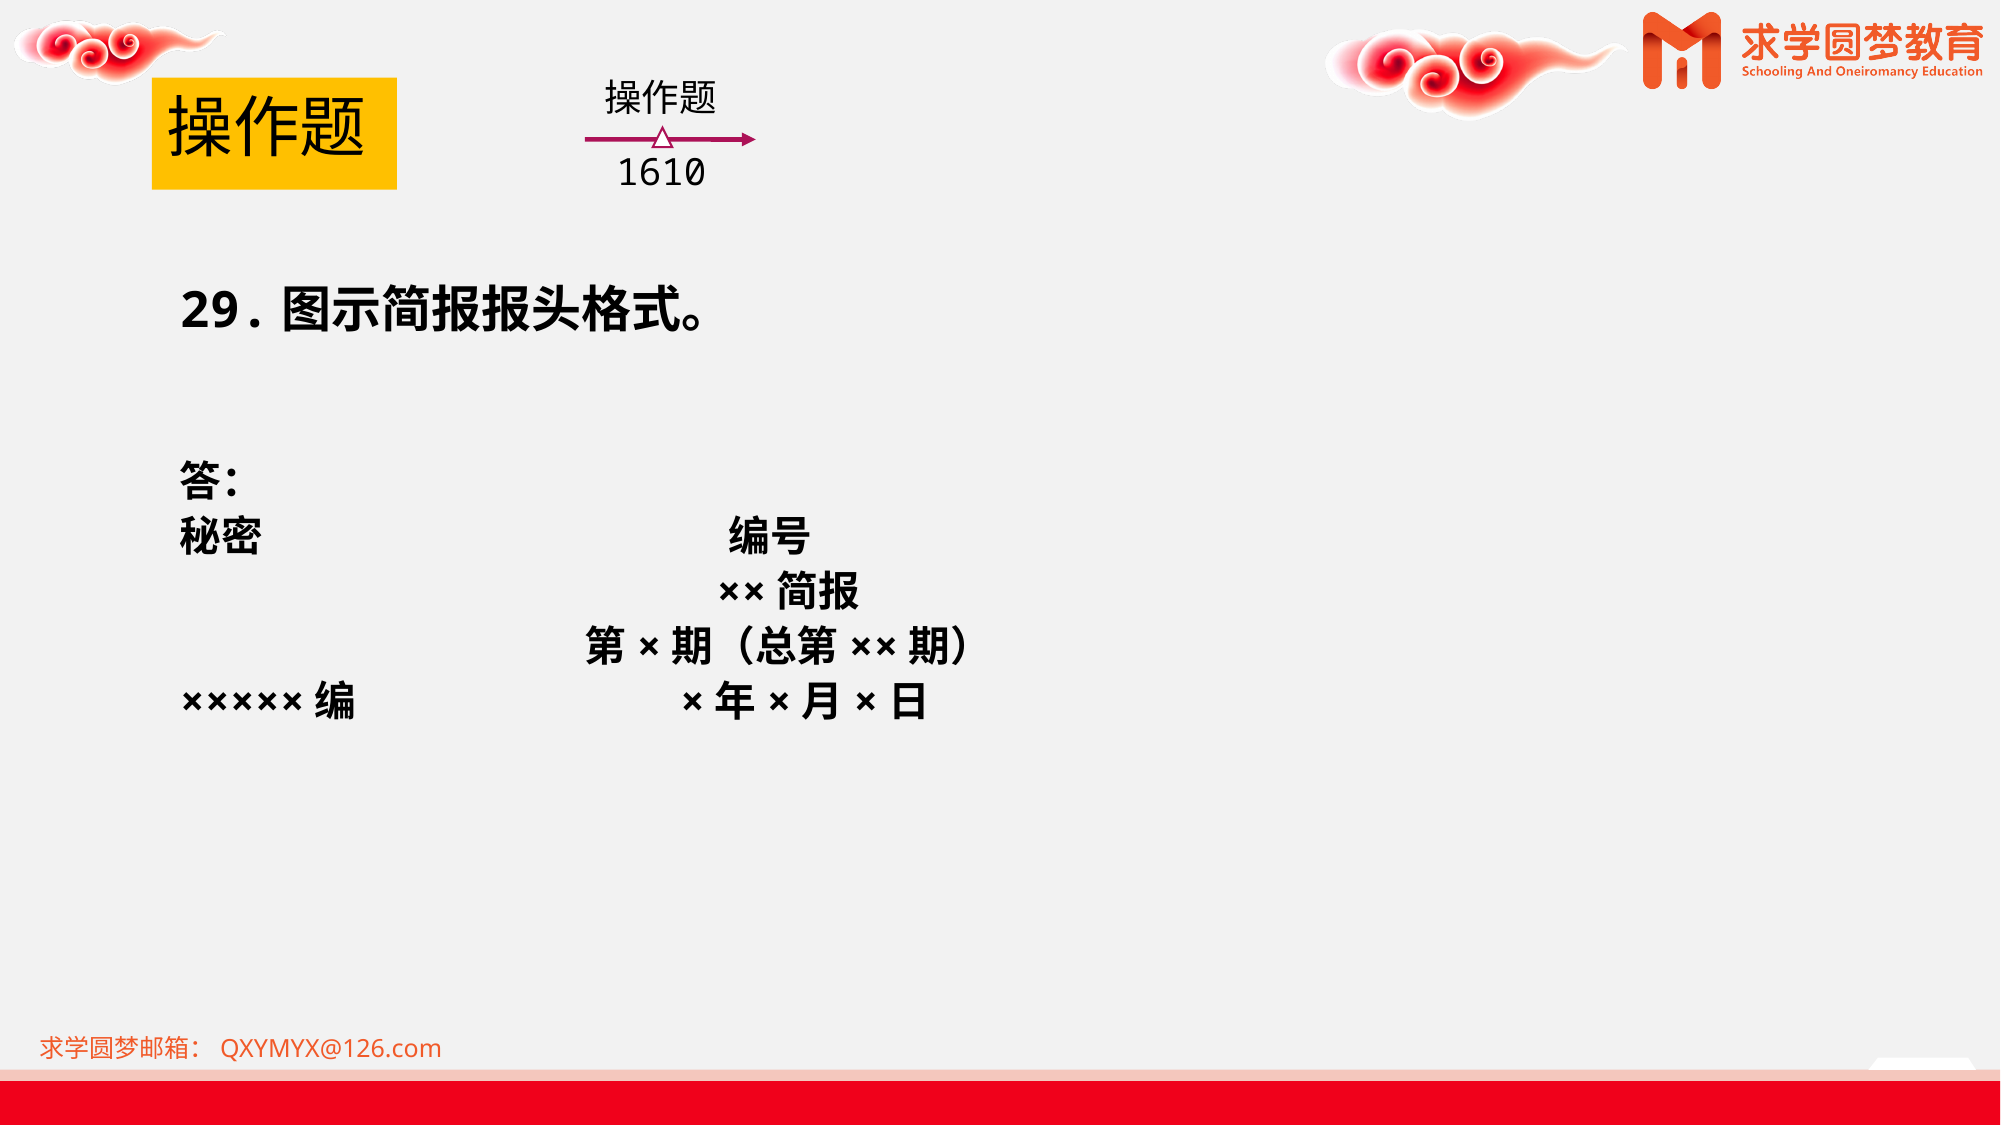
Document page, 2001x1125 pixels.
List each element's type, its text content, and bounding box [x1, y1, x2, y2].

text_box 29.图示简报报头格式。 [165, 263, 1368, 345]
title 操作题 [151, 77, 397, 190]
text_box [584, 66, 756, 201]
picture [0, 0, 248, 95]
text_box 答： 秘密 编号 ××简报 第×期（总第××期） ×××××编 ×年×月×日 [164, 442, 1412, 733]
picture [1304, 0, 2000, 134]
